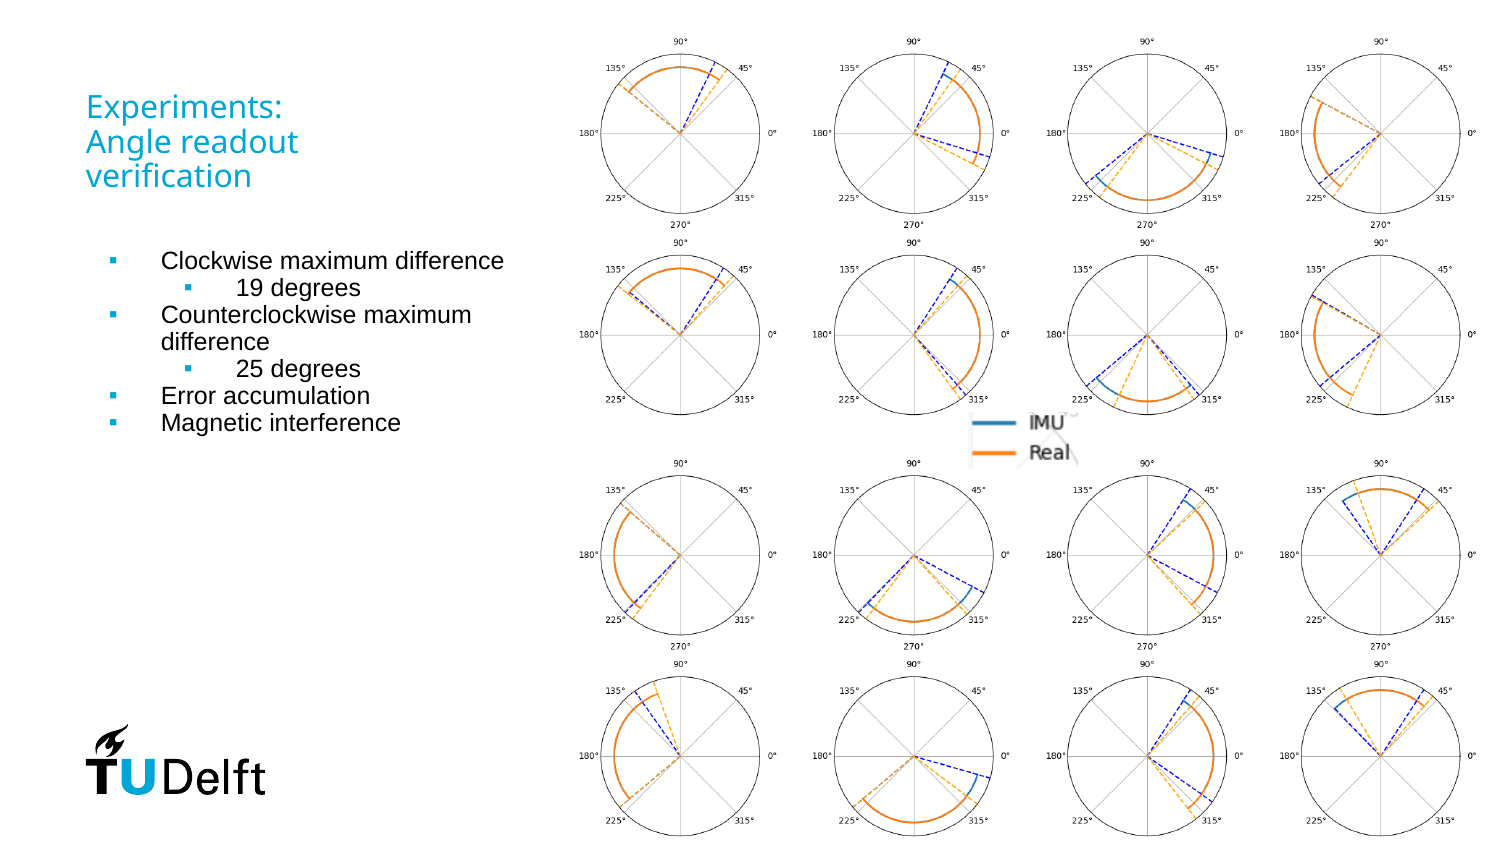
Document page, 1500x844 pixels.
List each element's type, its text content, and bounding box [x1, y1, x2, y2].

title Experiments: Angle readout verification [85, 91, 547, 196]
list Clockwise maximum difference 19 degrees Counterclockwise maximum difference 25 degrees Error accumulation Magnetic interference [85, 248, 547, 732]
picture [552, 0, 1500, 844]
